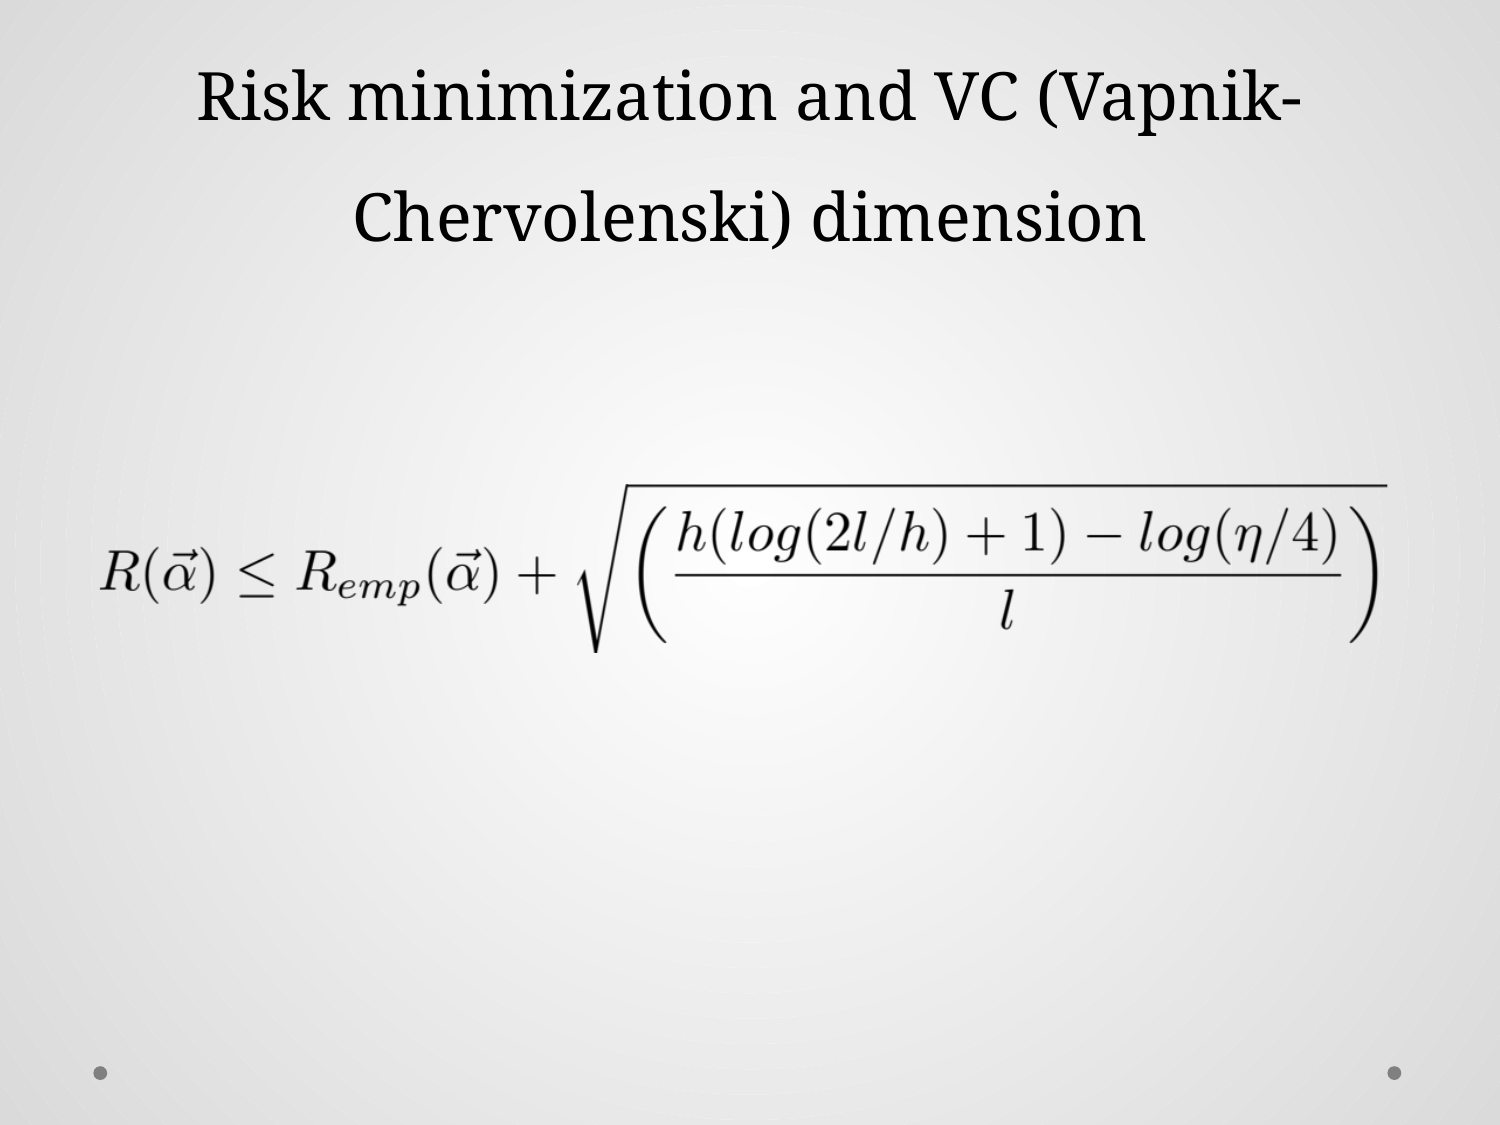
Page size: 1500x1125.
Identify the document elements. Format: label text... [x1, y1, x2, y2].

picture [99, 484, 1388, 653]
title Support Vector Machines Risk minimization and VC (Vapnik-Chervolenski) dimension [75, 0, 1425, 263]
